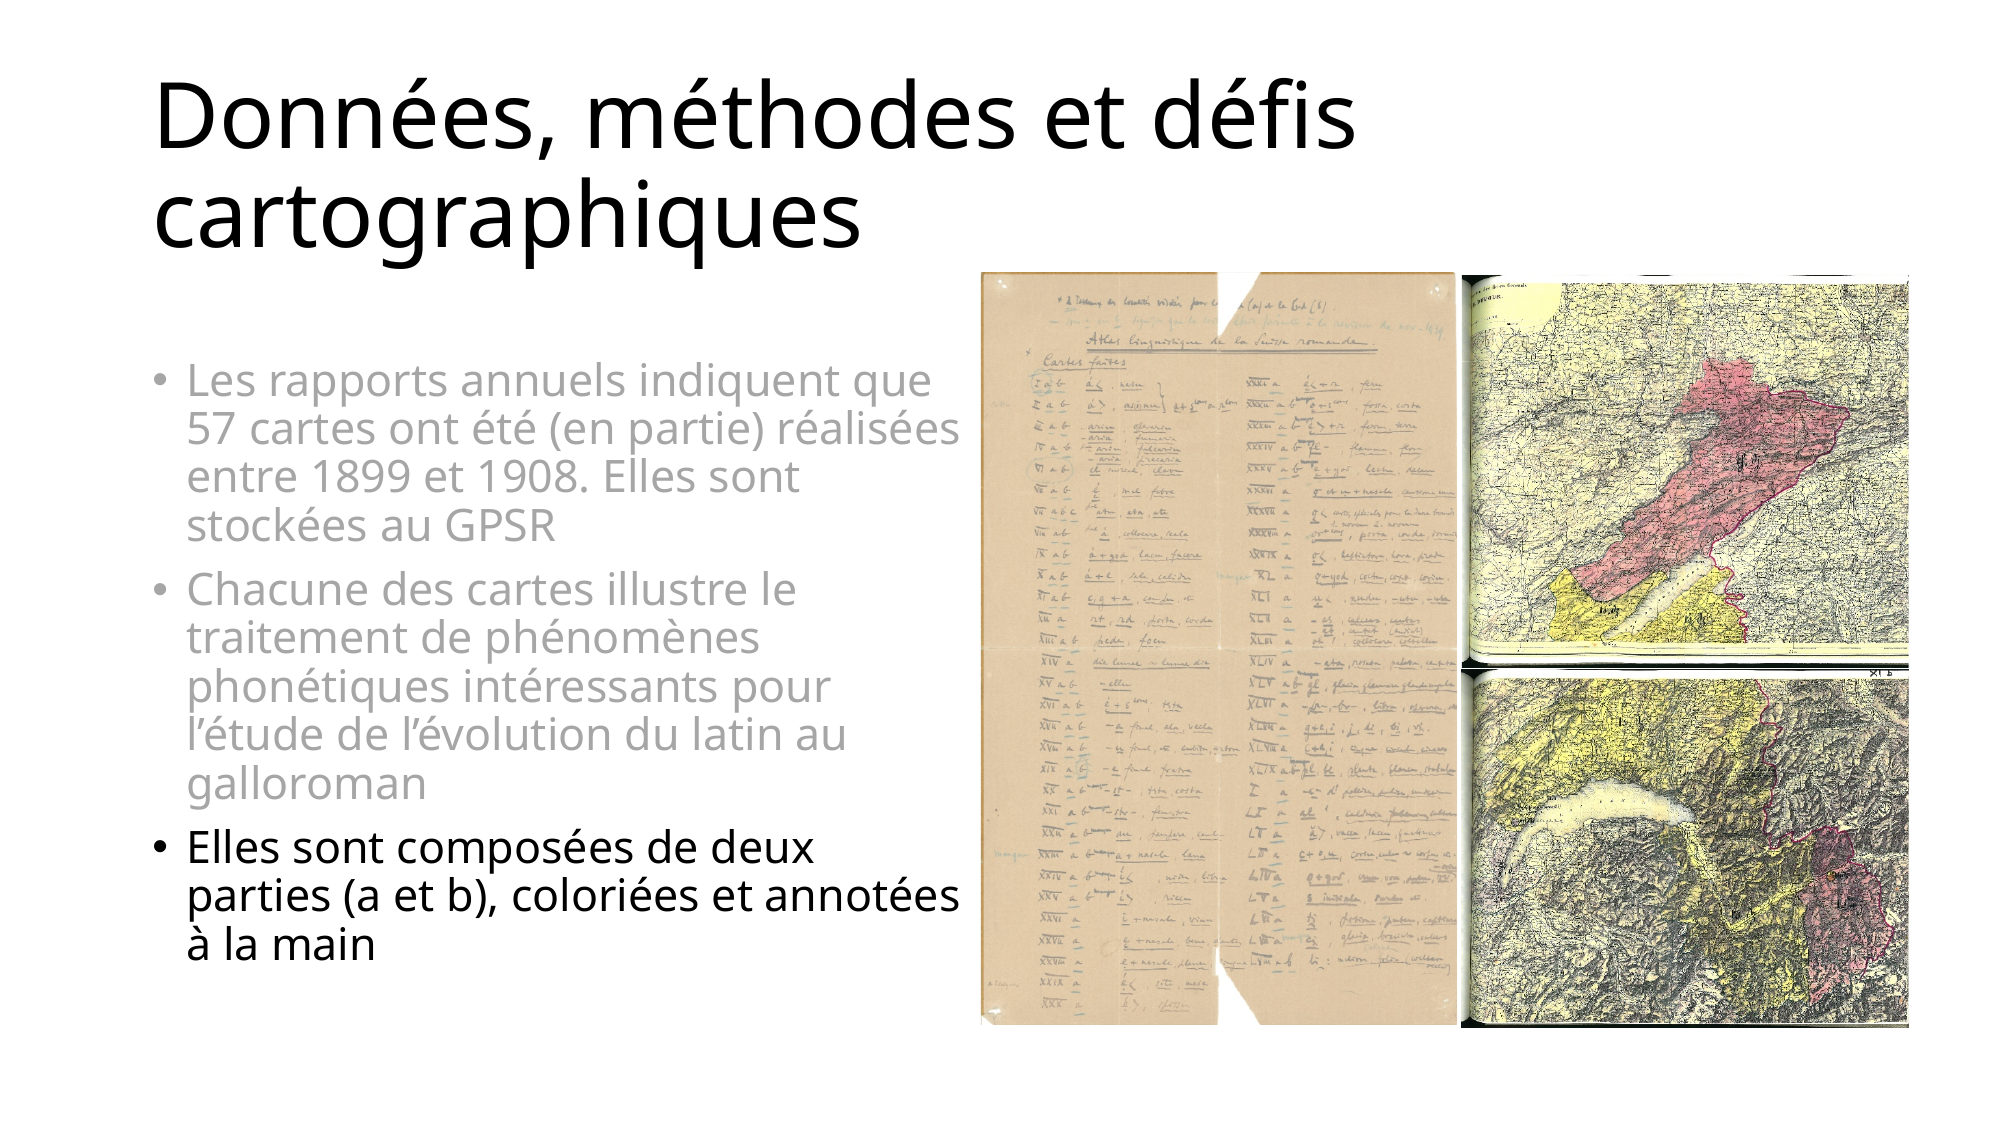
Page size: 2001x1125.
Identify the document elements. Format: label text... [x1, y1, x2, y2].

picture [1461, 274, 1909, 1028]
text_box [988, 887, 1461, 1028]
picture [980, 272, 1457, 299]
text_box [983, 273, 1462, 409]
title Données, méthodes et défis cartographiques [137, 59, 1863, 278]
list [841, 409, 1595, 887]
list Les rapports annuels indiquent que 57 cartes ont été (en partie) réalisées entre 1899 et 1908. Elles sont stockées au GPSR Chacune des cartes illustre le traitement de phénomènes phonétiques intéressants pour l’étude de l’évolution du latin au galloroman Elles sont composées de deux parties (a et b), coloriées et annotées à la main Il existe également un spécimen de carte, inédit. [137, 299, 988, 1047]
